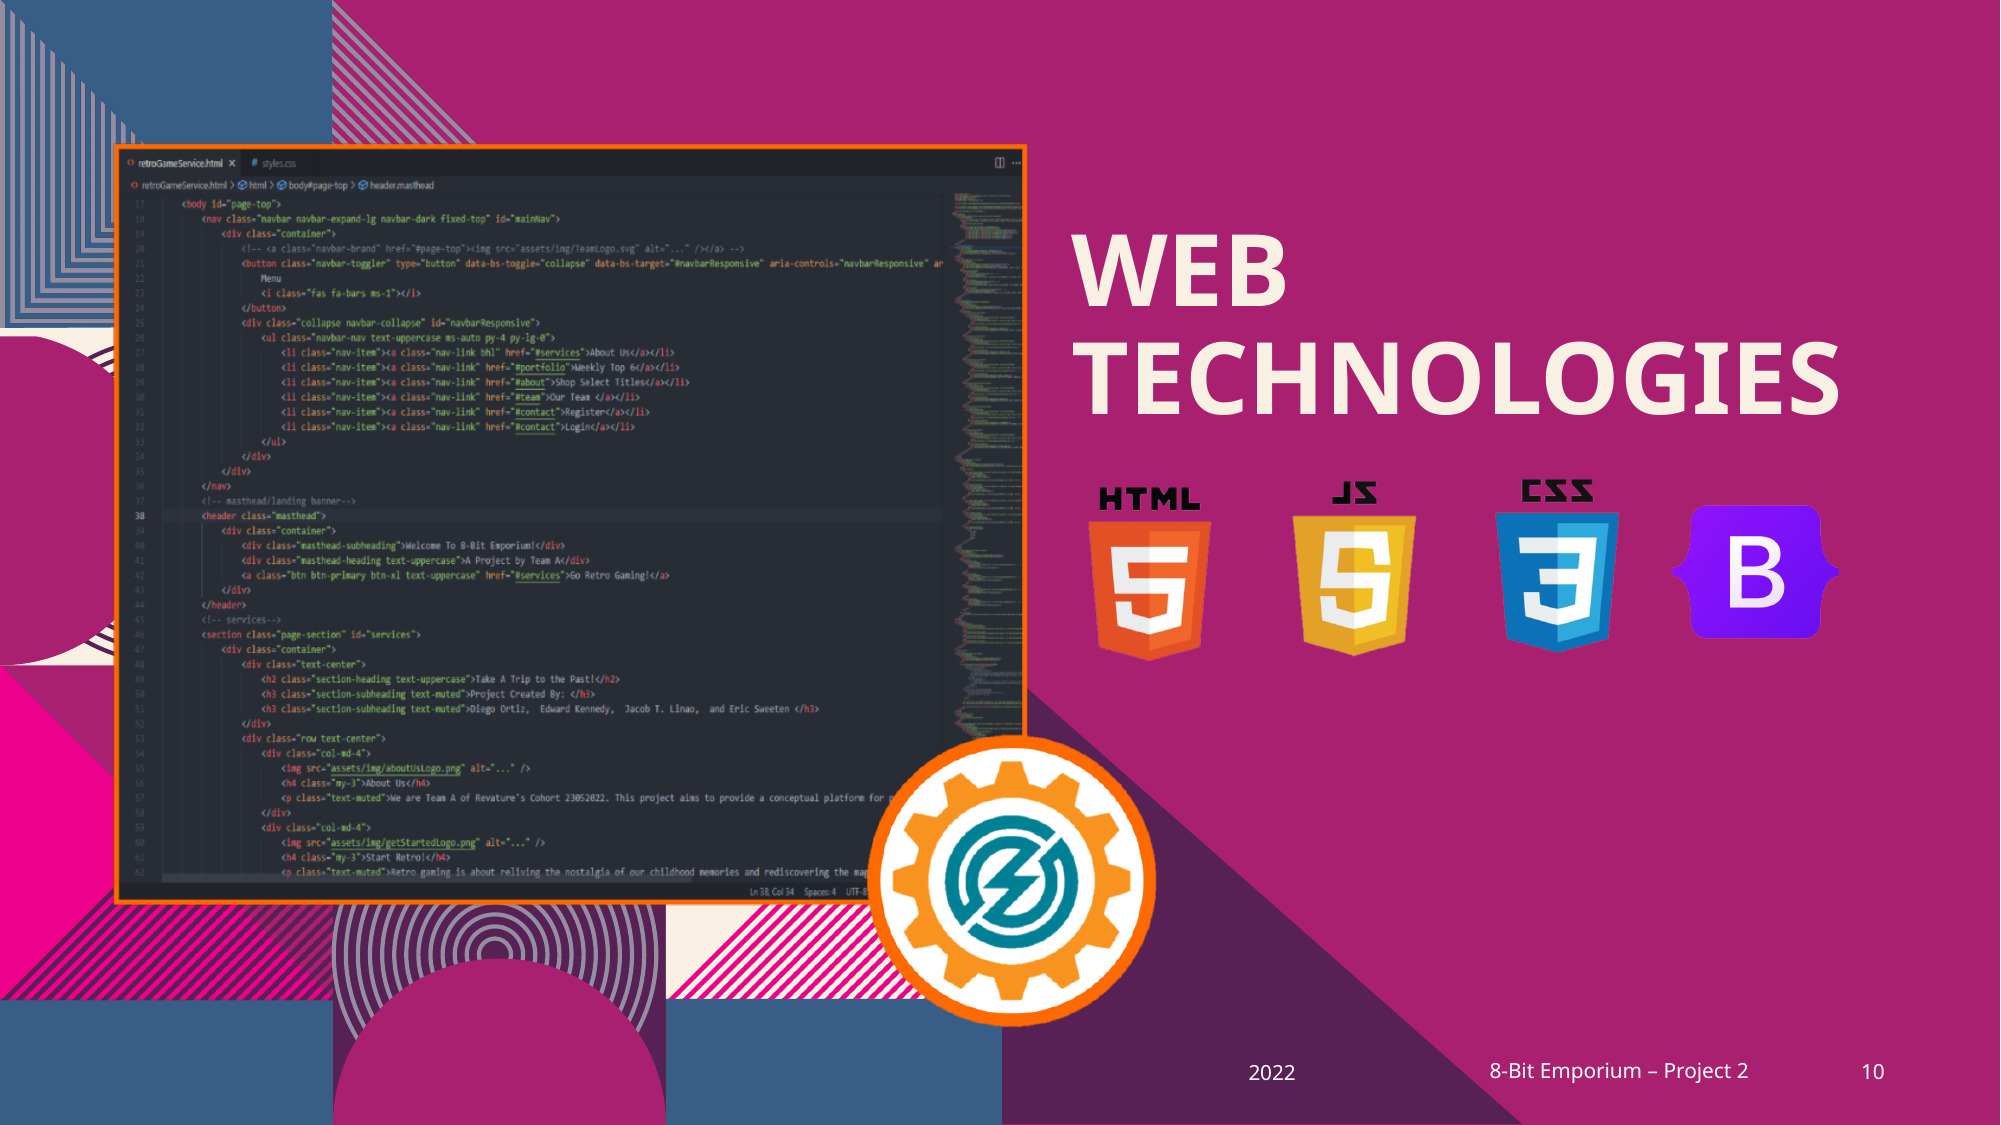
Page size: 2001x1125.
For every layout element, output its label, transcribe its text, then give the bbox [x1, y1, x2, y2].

slide_number 2022 [1233, 1042, 1414, 1103]
picture [0, 0, 1179, 1059]
picture [1062, 473, 1222, 673]
slide_number 10 [1824, 1042, 1900, 1103]
picture [1476, 463, 1637, 664]
footer 8-Bit Emporium – Project 2 [1431, 1041, 1807, 1102]
title Web technologies [1056, 196, 1893, 444]
picture [1263, 461, 1449, 669]
picture [1655, 495, 1847, 648]
